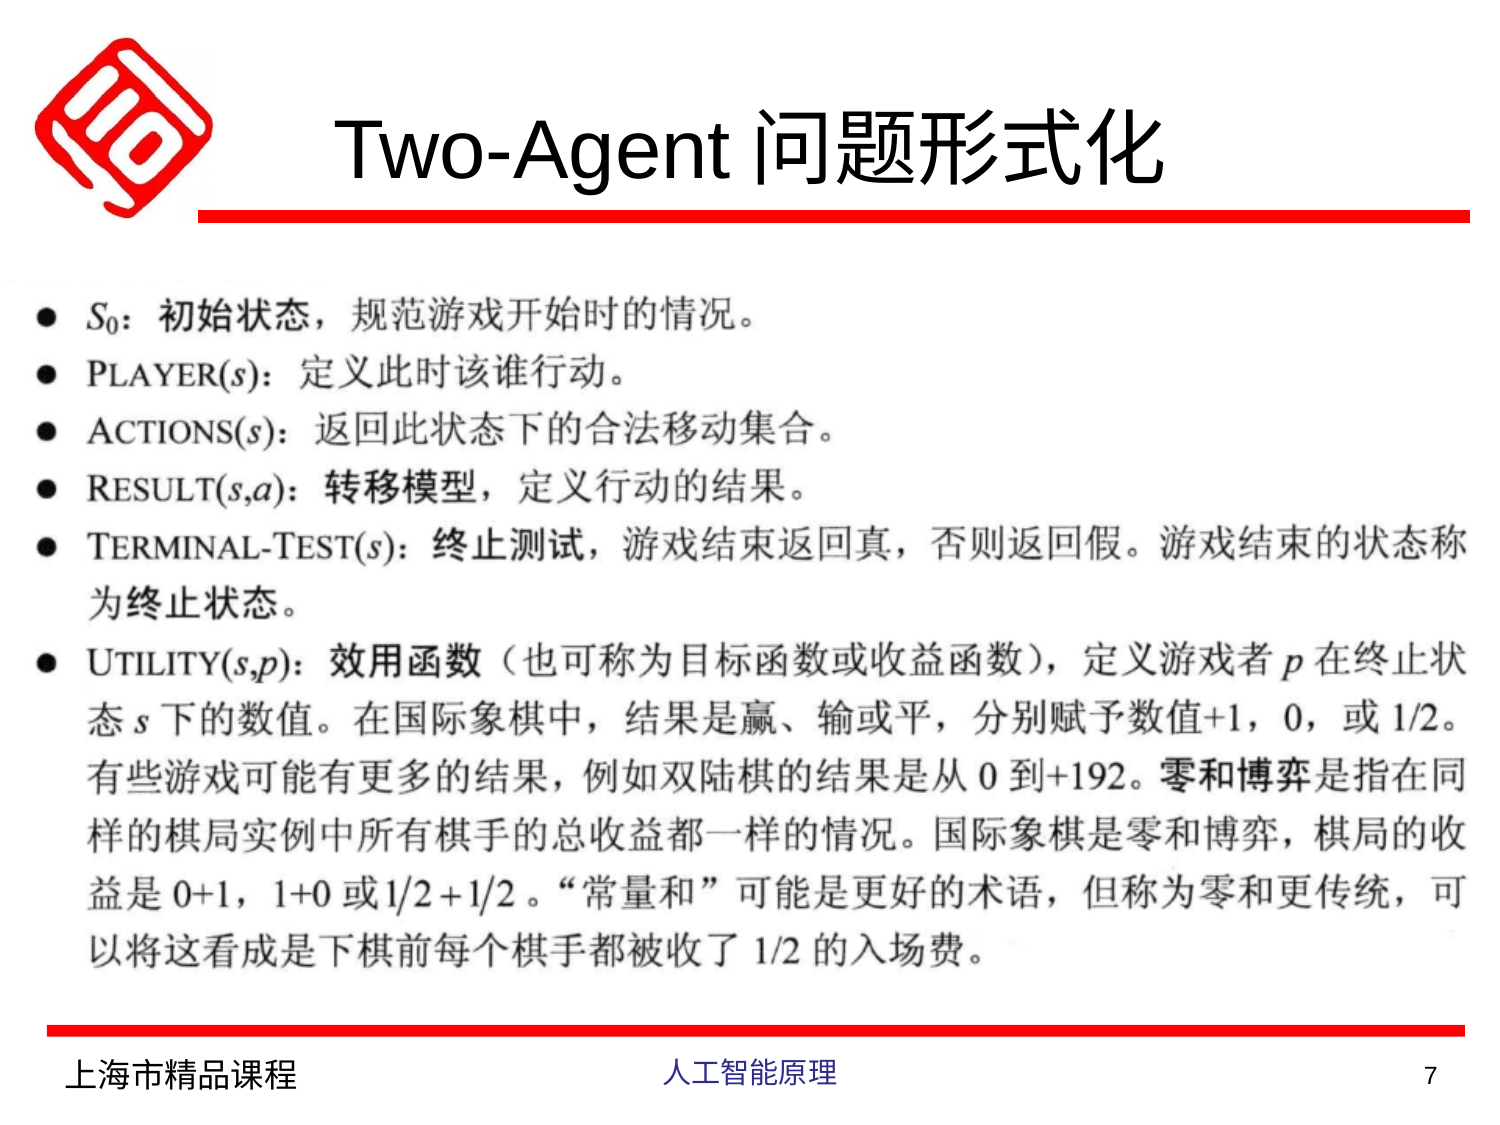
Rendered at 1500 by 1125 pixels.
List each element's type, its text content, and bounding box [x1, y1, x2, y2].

slide_number 上海市精品课程 [50, 1046, 450, 1125]
footer 人工智能原理 [512, 1046, 988, 1125]
slide_number 7 [1287, 1051, 1454, 1088]
picture [31, 34, 216, 221]
picture [0, 280, 1498, 979]
text_box Two-Agent问题形式化 [41, 87, 1459, 218]
